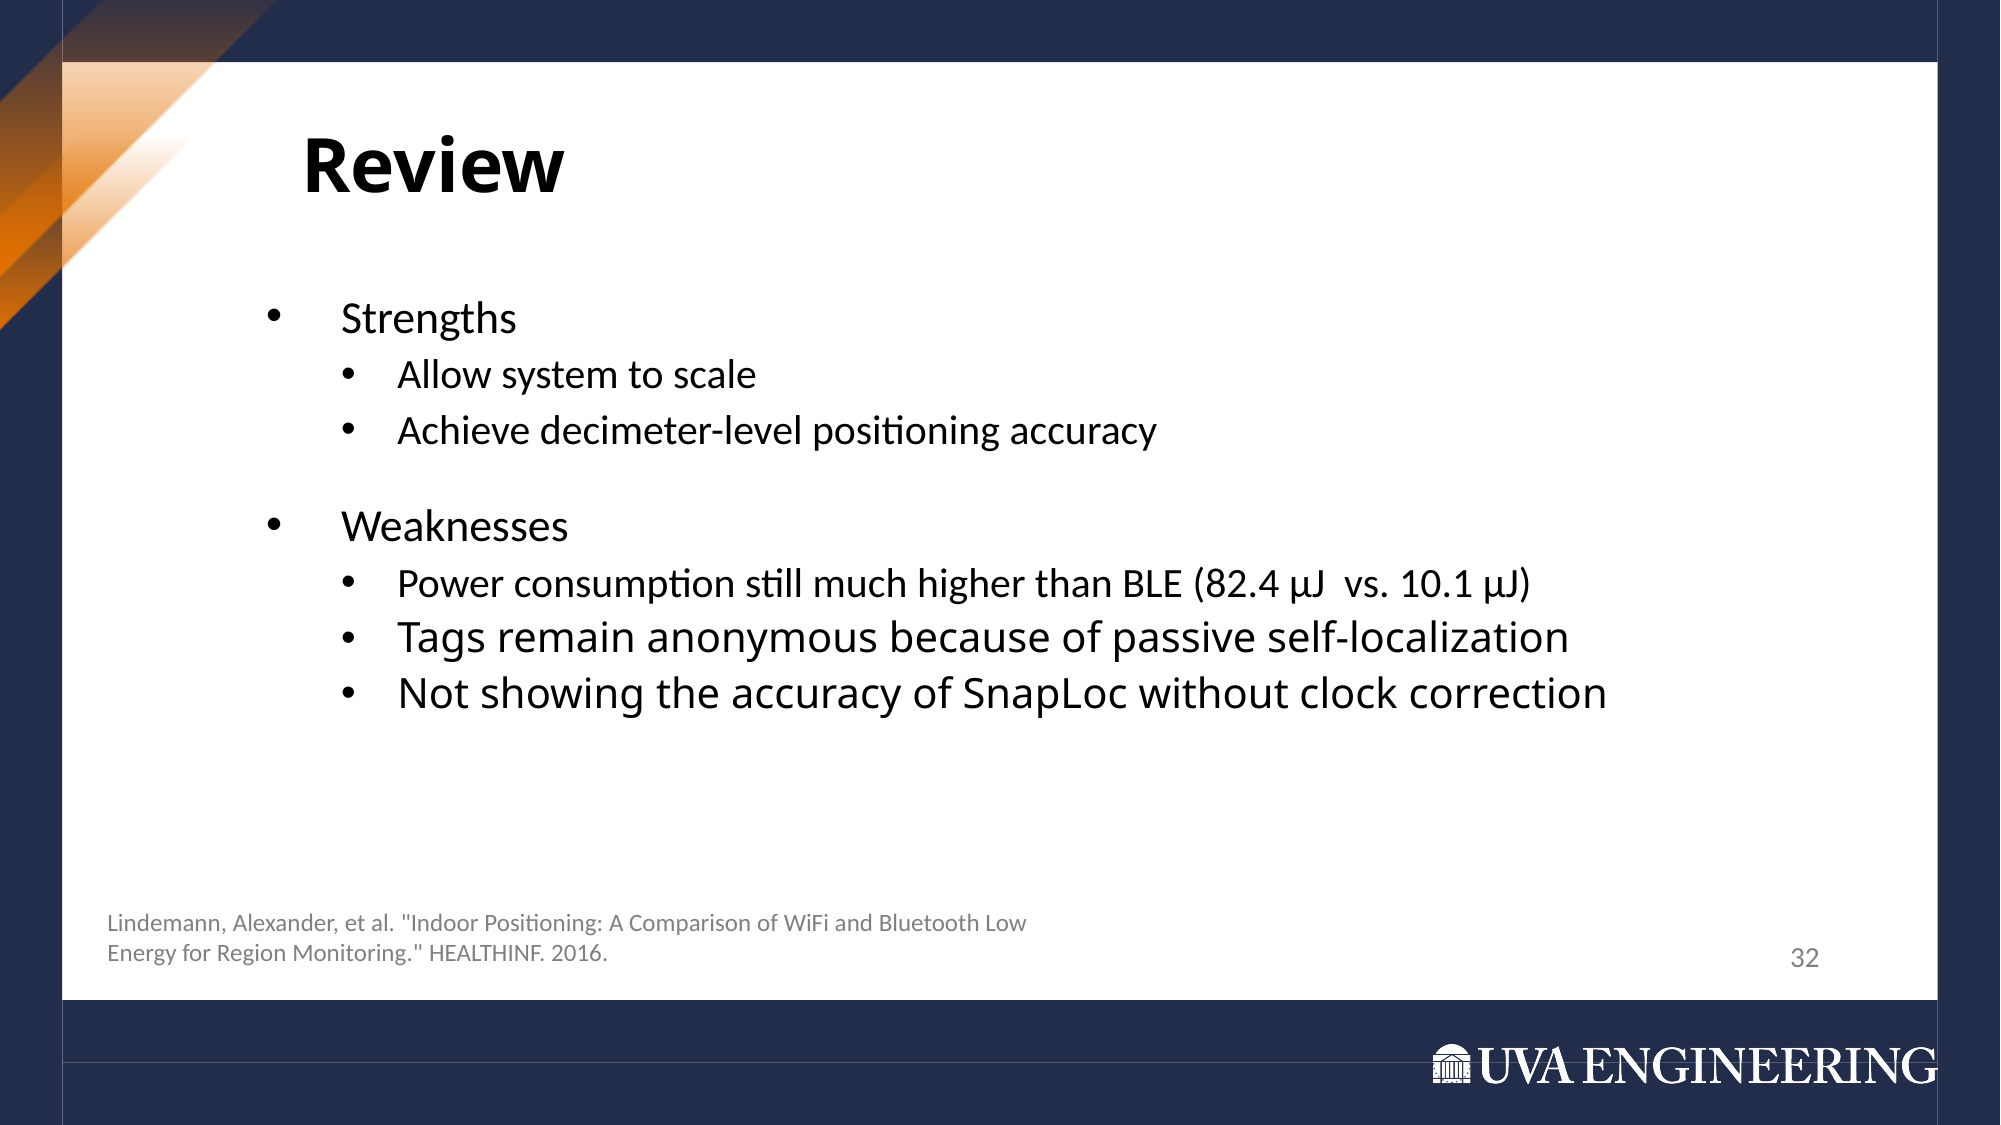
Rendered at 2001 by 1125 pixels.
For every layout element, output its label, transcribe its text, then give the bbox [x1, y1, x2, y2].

picture [1433, 1044, 1938, 1084]
text_box 32 [1782, 931, 1844, 981]
text_box Review [293, 120, 1906, 217]
picture [0, 0, 284, 338]
text_box Strengths Allow system to scale Achieve decimeter-level positioning accuracy Weaknesses Power consumption still much higher than BLE (82.4 µJ vs. 10.1 µJ) Tags remain anonymous because of passive self-localization Not showing the accuracy of SnapLoc without clock correction [258, 258, 1733, 769]
text_box Lindemann, Alexander, et al. "Indoor Positioning: A Comparison of WiFi and Bluetooth Low Energy for Region Monitoring." HEALTHINF. 2016. [99, 899, 1041, 974]
